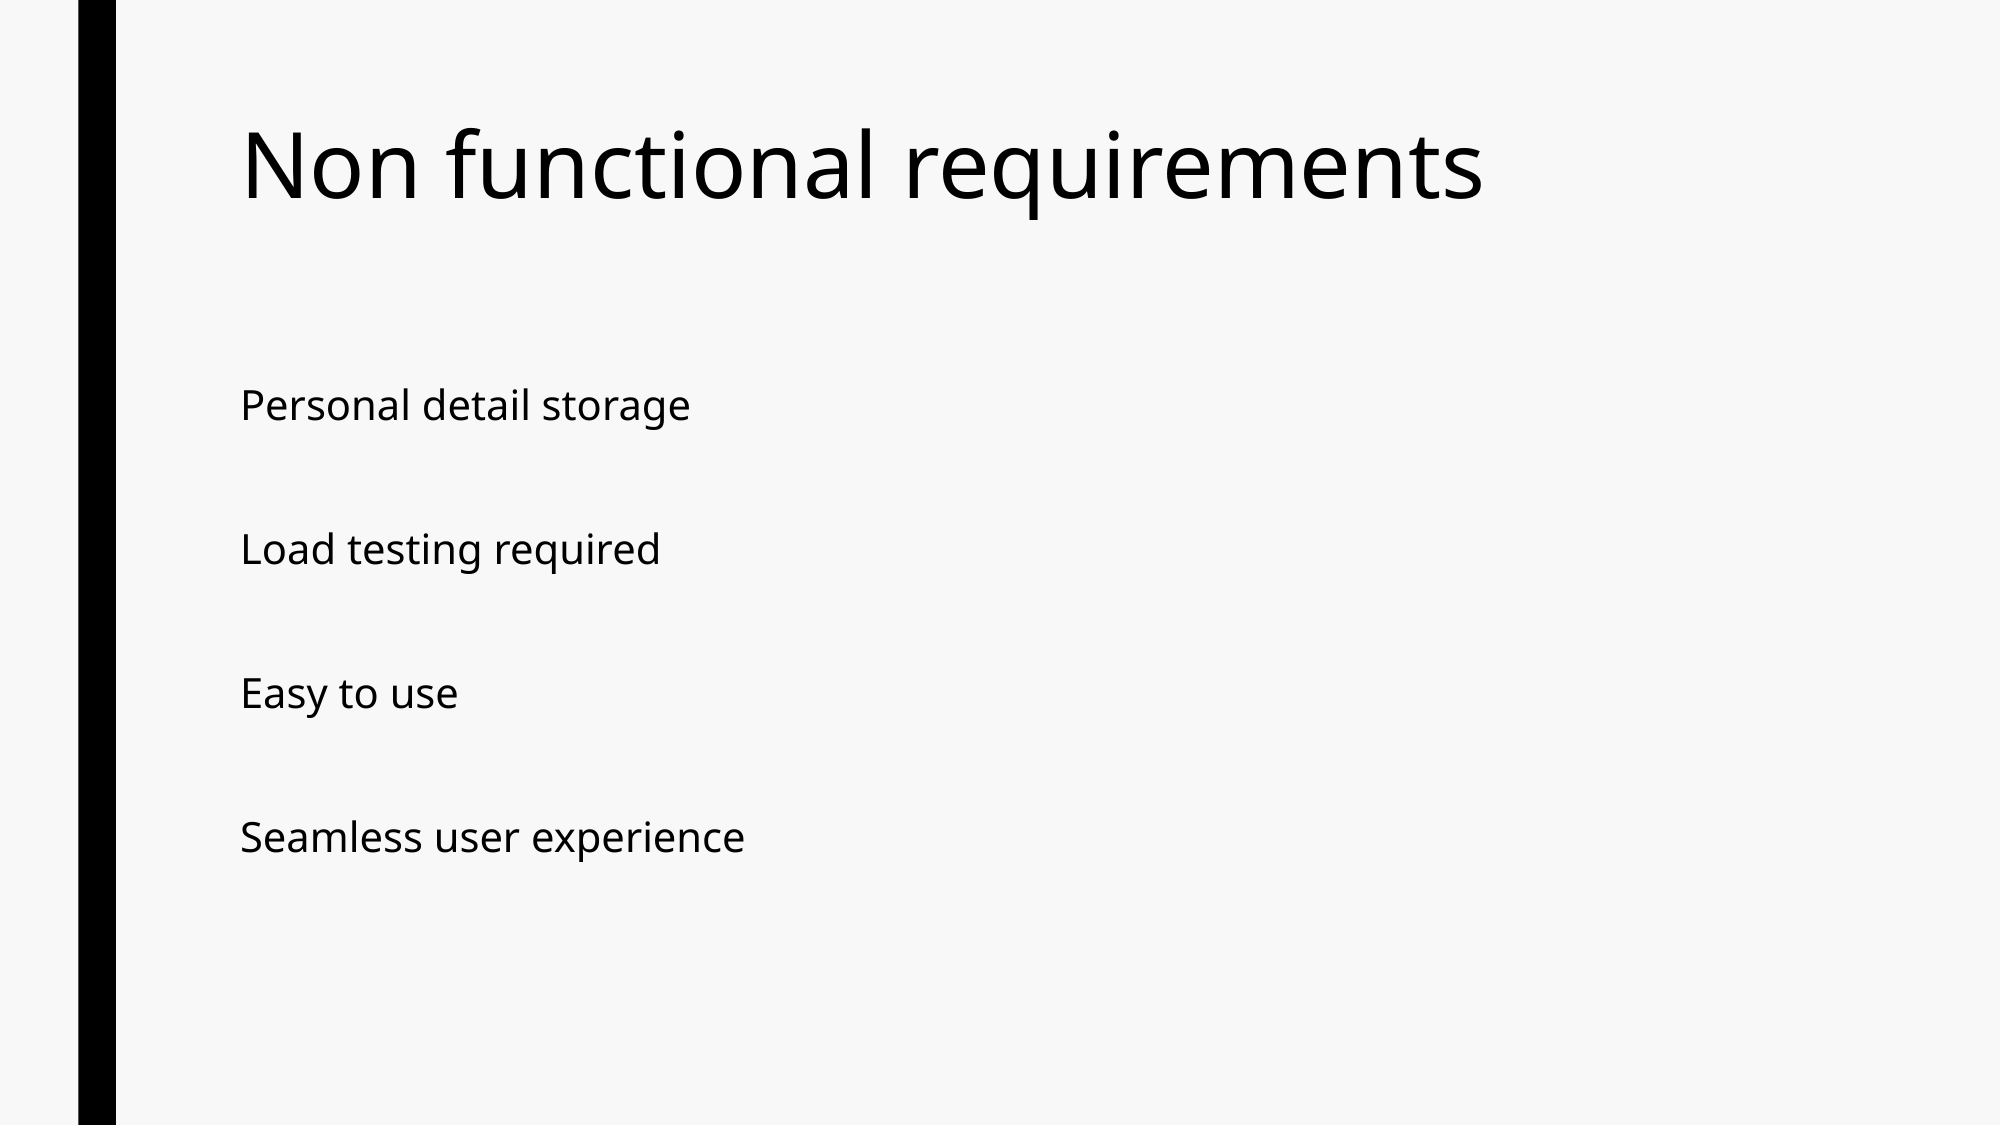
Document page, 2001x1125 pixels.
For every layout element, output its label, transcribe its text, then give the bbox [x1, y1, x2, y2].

title Non functional requirements [225, 112, 1800, 357]
list Personal detail storage Load testing required Easy to use Seamless user experience [225, 375, 1800, 963]
